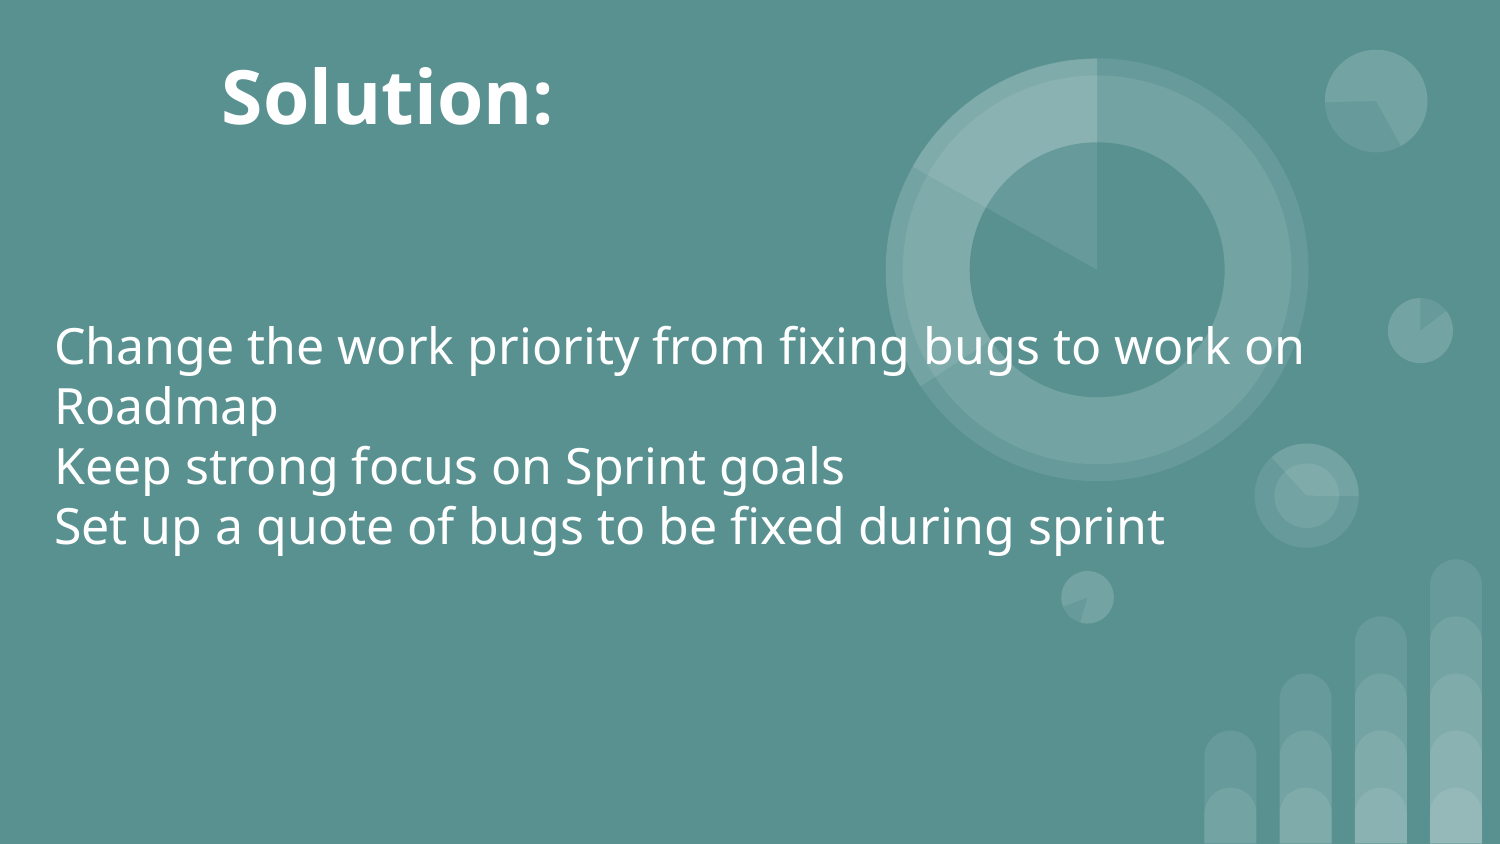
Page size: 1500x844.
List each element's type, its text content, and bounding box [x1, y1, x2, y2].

text_box Solution: [206, 34, 676, 152]
title Change the work priority from fixing bugs to work on Roadmap Keep strong focus on Sprint goals Set up a quote of bugs to be fixed during sprint [39, 151, 1442, 844]
